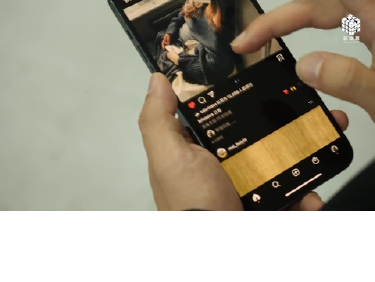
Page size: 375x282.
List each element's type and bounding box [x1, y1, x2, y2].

picture [0, 0, 375, 212]
